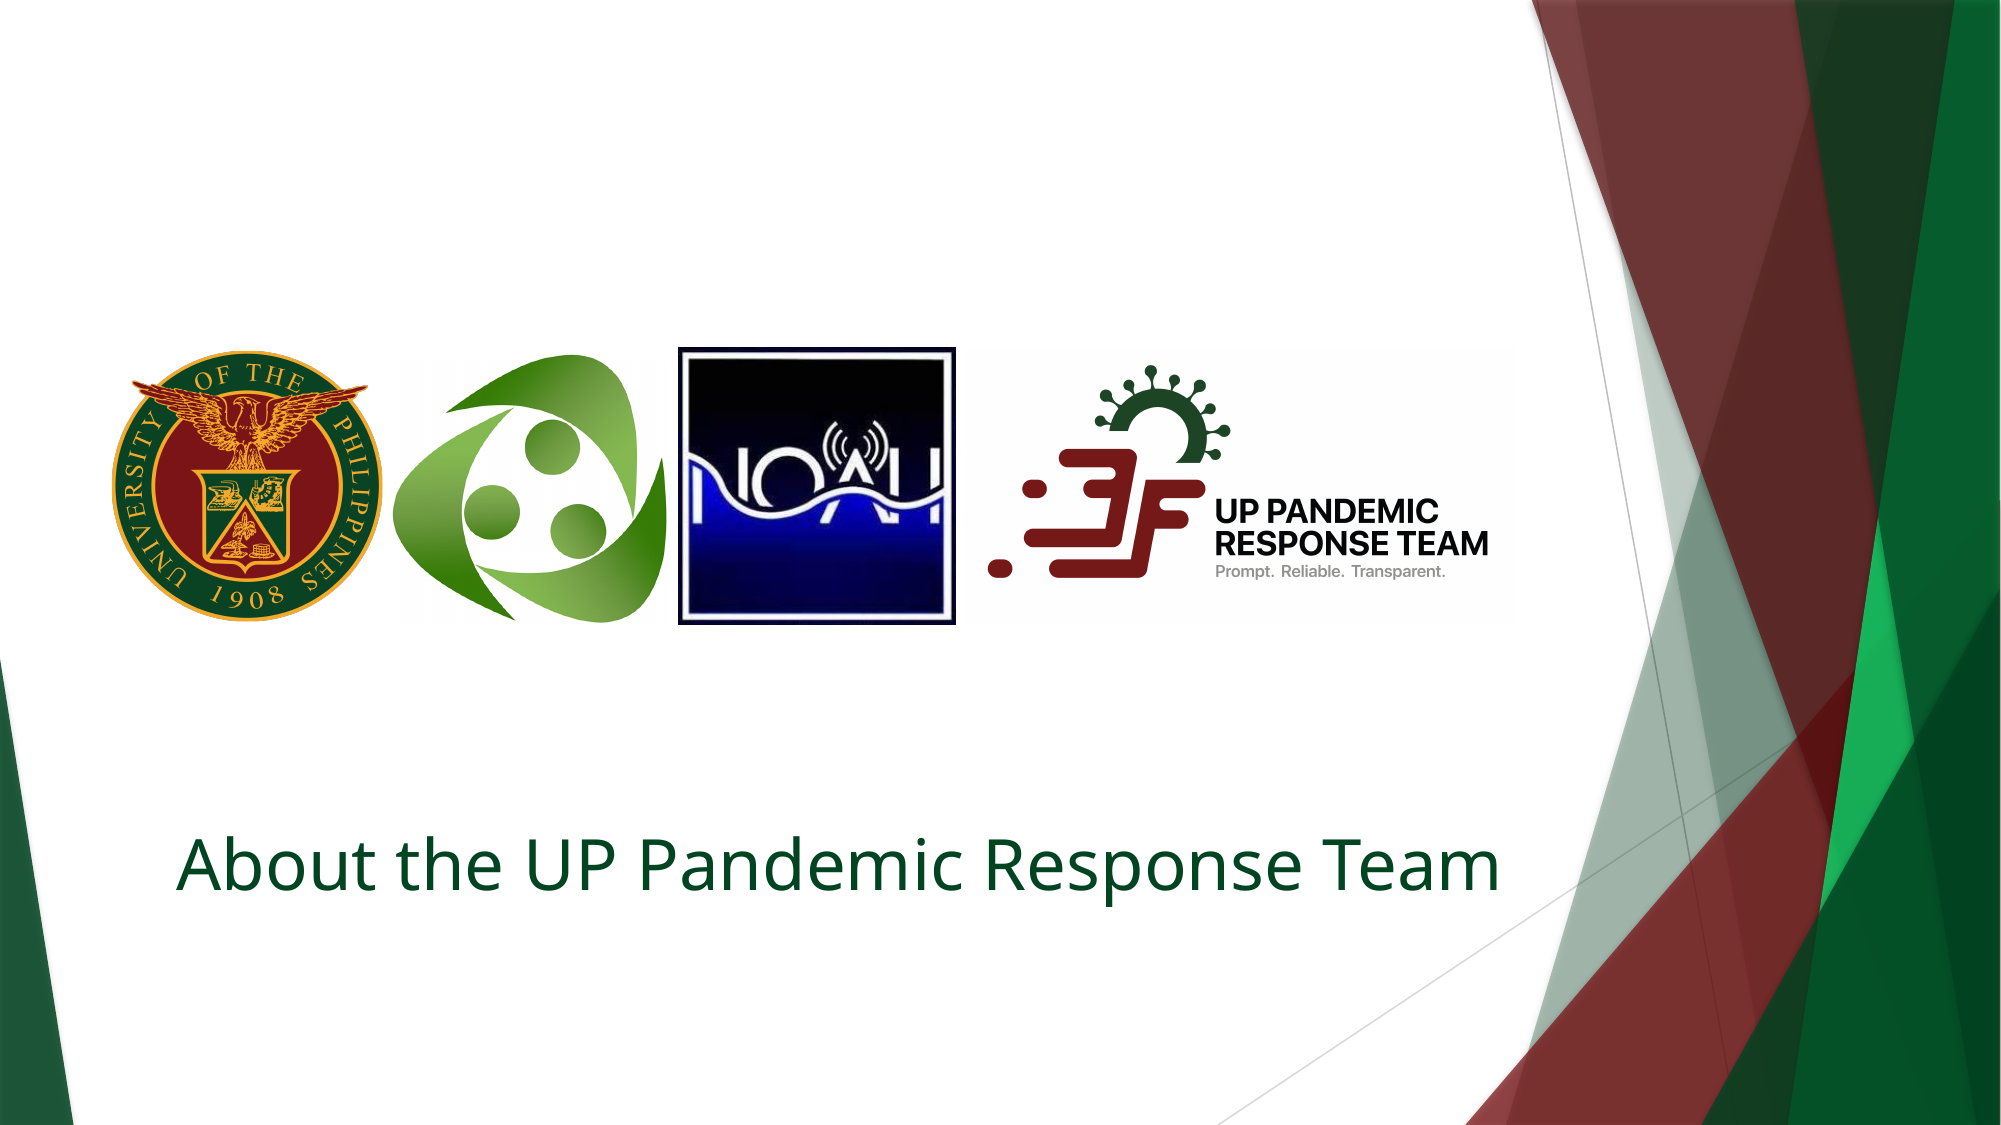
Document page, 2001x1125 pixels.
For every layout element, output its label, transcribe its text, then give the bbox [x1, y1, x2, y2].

picture [390, 352, 669, 625]
title About the UP Pandemic Response Team [161, 733, 1522, 914]
picture [107, 346, 386, 625]
picture [962, 346, 1515, 624]
picture [677, 346, 956, 626]
